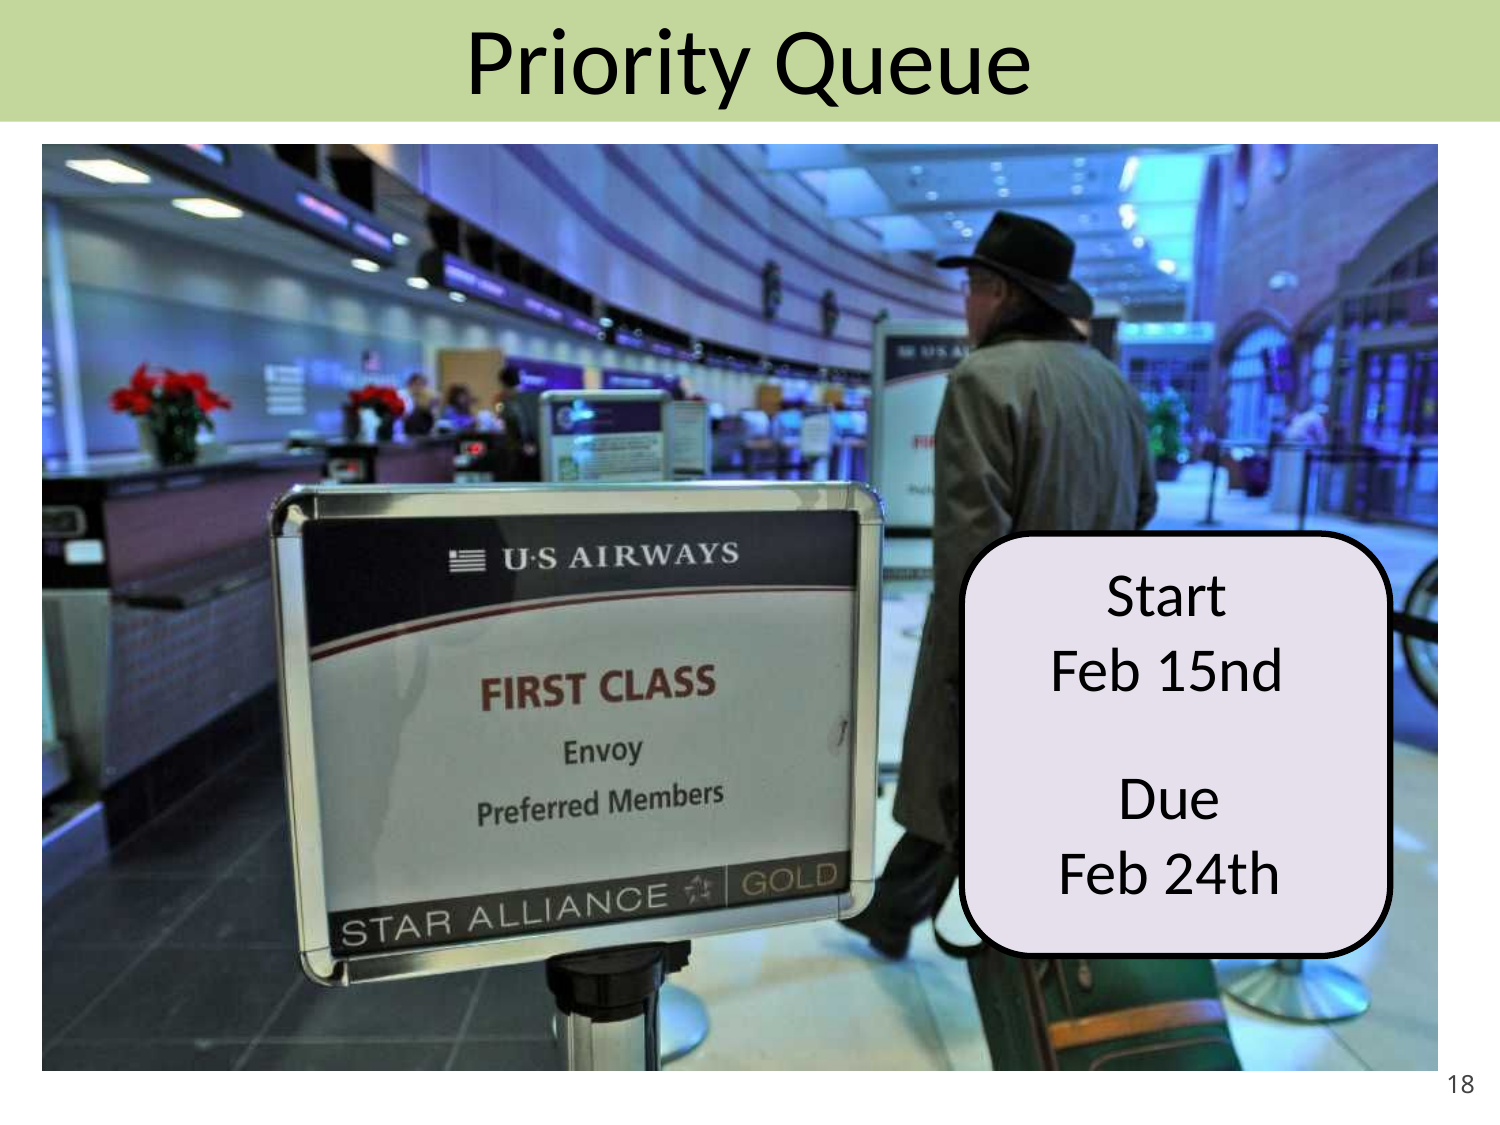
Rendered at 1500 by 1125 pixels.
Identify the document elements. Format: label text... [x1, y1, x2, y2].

picture [42, 143, 1438, 1071]
title Priority Queue [75, 0, 1425, 113]
